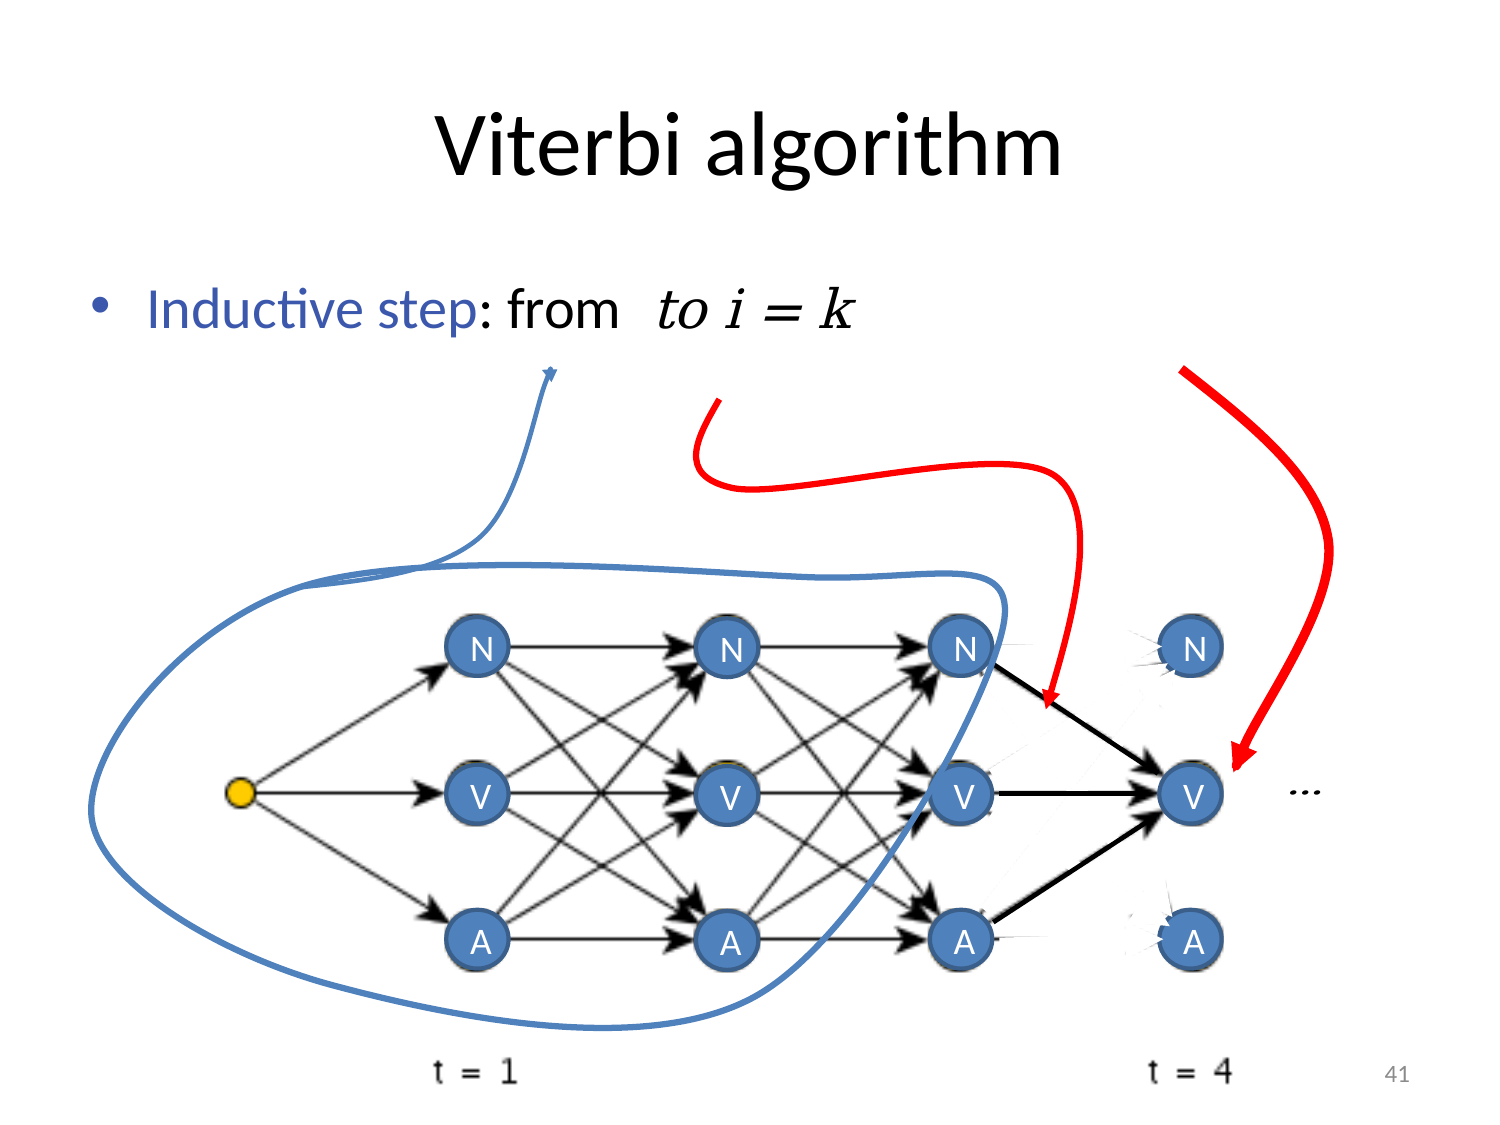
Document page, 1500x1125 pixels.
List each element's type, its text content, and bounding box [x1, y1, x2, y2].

text_box [693, 398, 1082, 570]
text_box [317, 365, 556, 570]
title Viterbi algorithm [75, 45, 1425, 233]
slide_number 41 [1289, 1042, 1425, 1103]
text_box [89, 659, 177, 920]
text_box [1163, 669, 1176, 677]
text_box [992, 818, 1153, 923]
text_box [994, 646, 1163, 652]
text_box [1179, 367, 1332, 670]
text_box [989, 661, 1159, 774]
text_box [999, 938, 1164, 945]
text_box [423, 562, 715, 570]
picture [182, 571, 1284, 1125]
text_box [984, 674, 1173, 918]
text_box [991, 813, 1170, 927]
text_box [1160, 662, 1168, 667]
